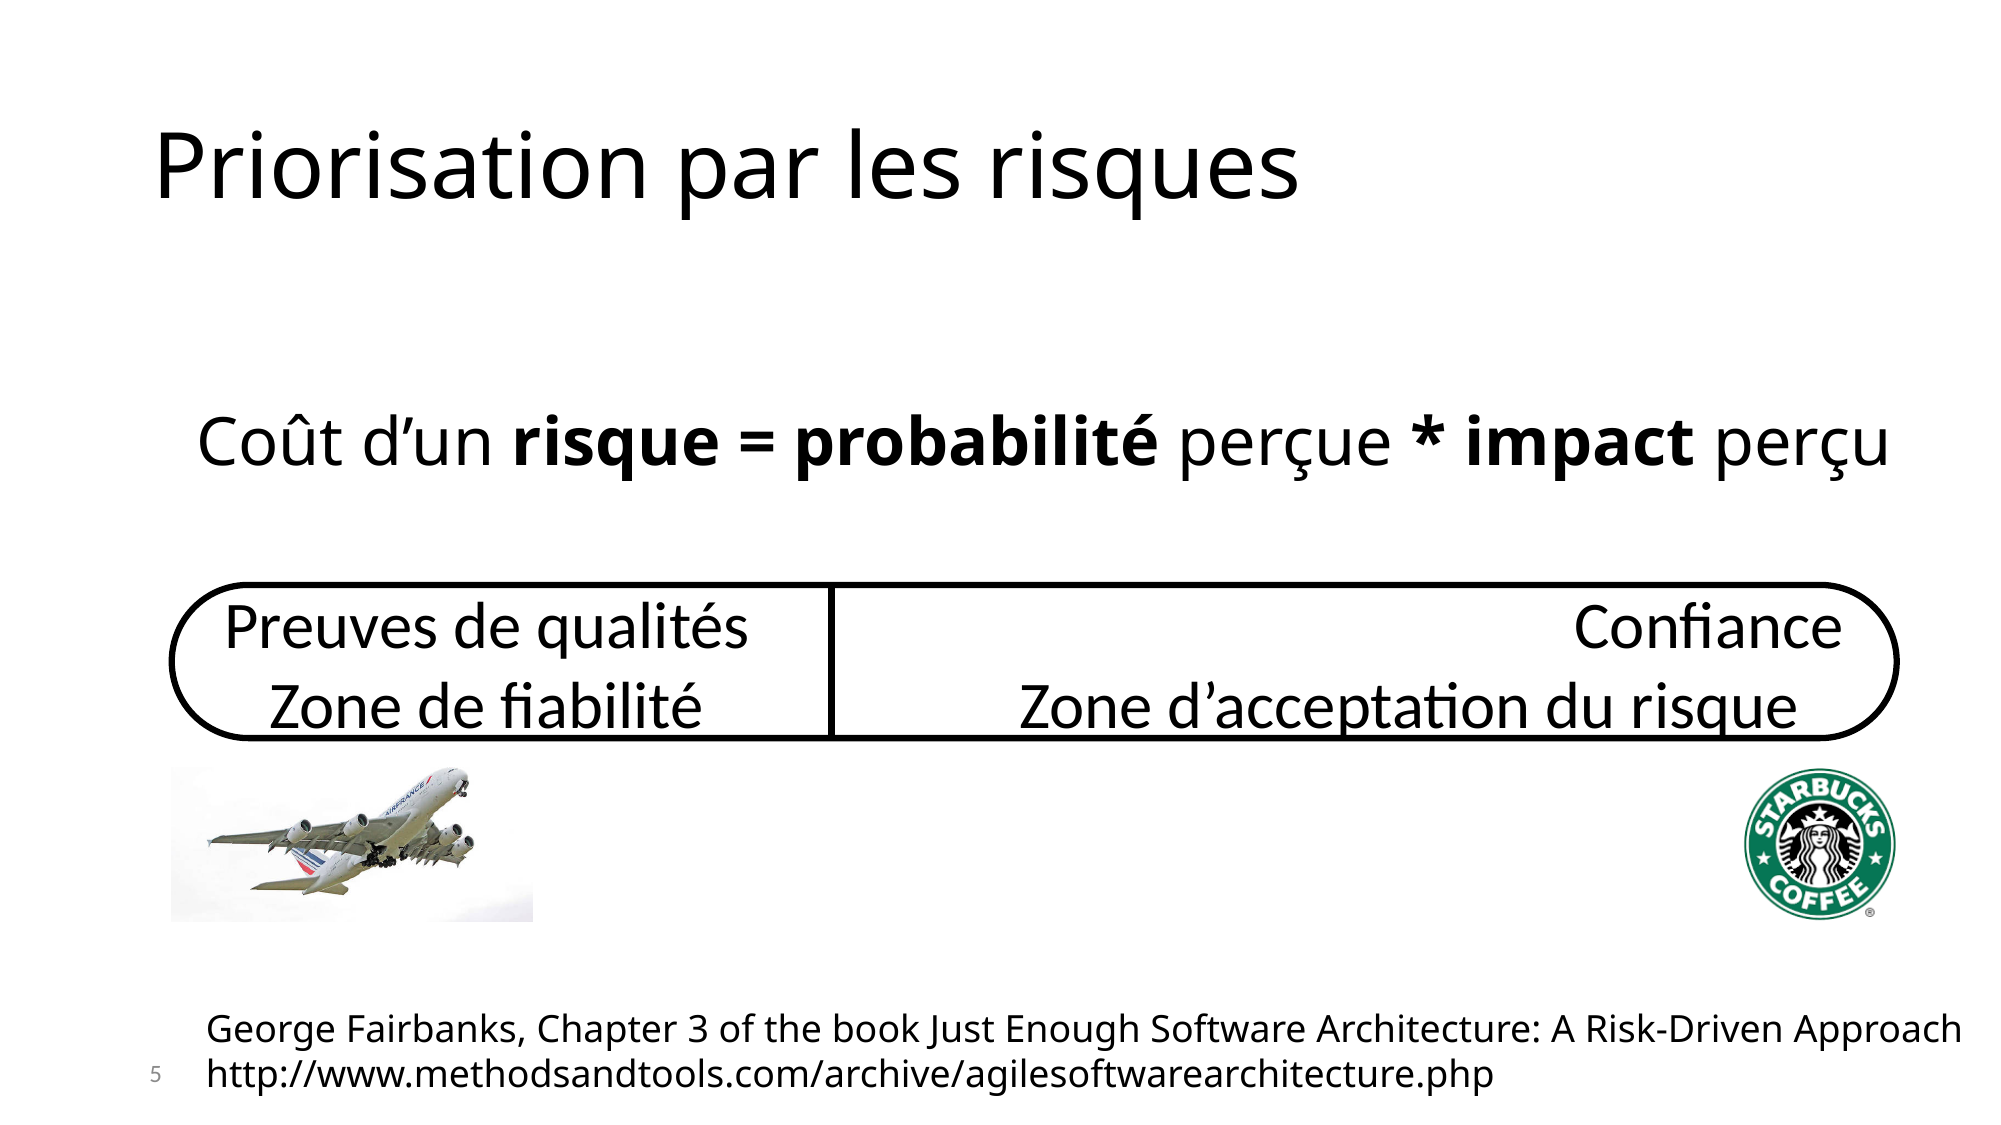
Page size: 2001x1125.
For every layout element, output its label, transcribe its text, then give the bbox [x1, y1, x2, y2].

text_box Preuves de qualités Confiance Zone de fiabilité Zone d’acceptation du risque [170, 583, 1898, 740]
text_box 5 [134, 1042, 588, 1103]
picture [1743, 767, 1897, 921]
picture [171, 767, 533, 922]
list Coût d’un risque = probabilité perçue * impact perçu [103, 299, 1985, 1081]
text_box George Fairbanks, Chapter 3 of the book Just Enough Software Architecture: A Risk-Driven Approach http://www.methodsandtools.com/archive/agilesoftwarearchitecture.php [191, 998, 1980, 1103]
title Priorisation par les risques [137, 59, 1863, 278]
